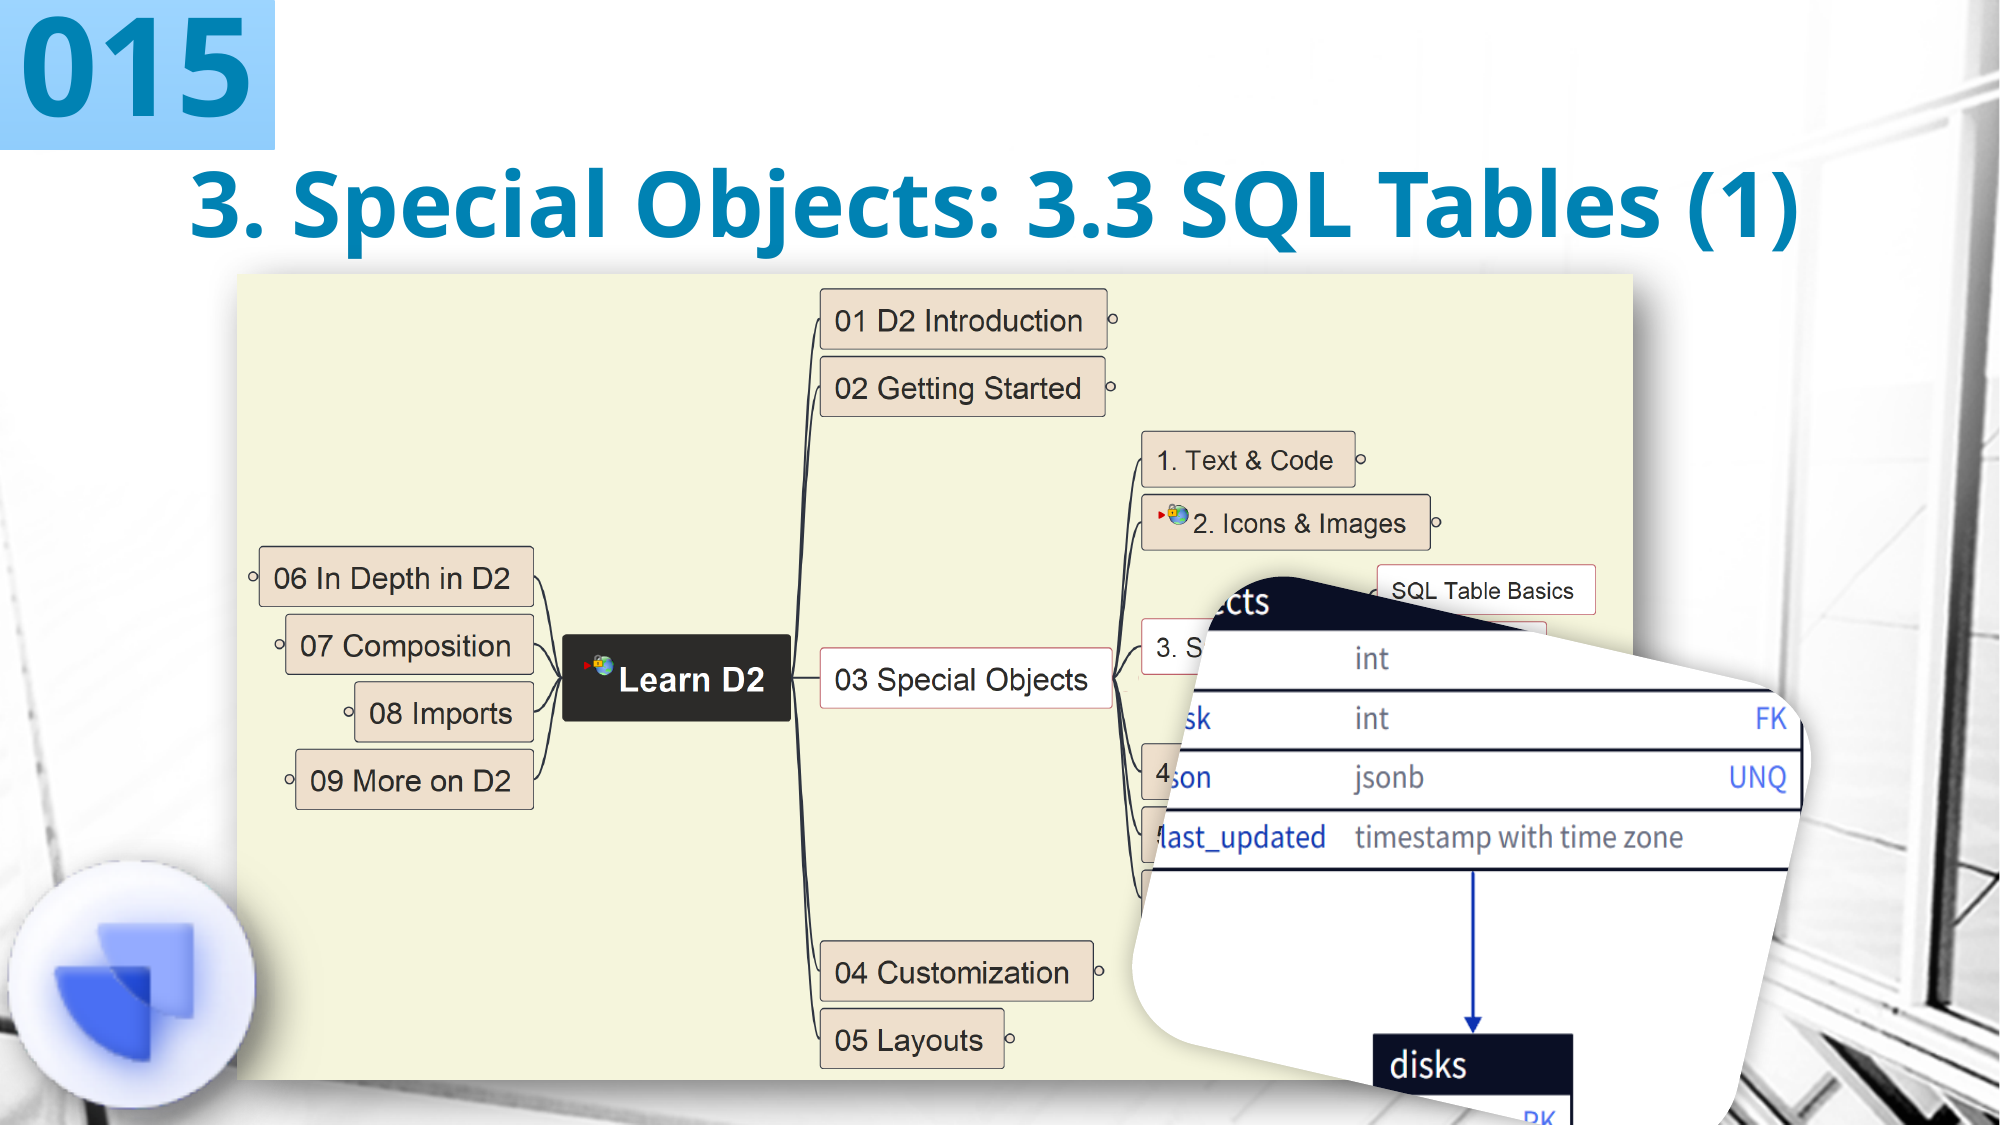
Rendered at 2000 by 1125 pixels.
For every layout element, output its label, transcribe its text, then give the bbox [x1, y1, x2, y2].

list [237, 274, 1633, 1080]
picture [0, 0, 2000, 1125]
text_box 015 [0, 0, 275, 150]
title 3. Special Objects: 3.3 SQL Tables (1) [174, 87, 1925, 263]
